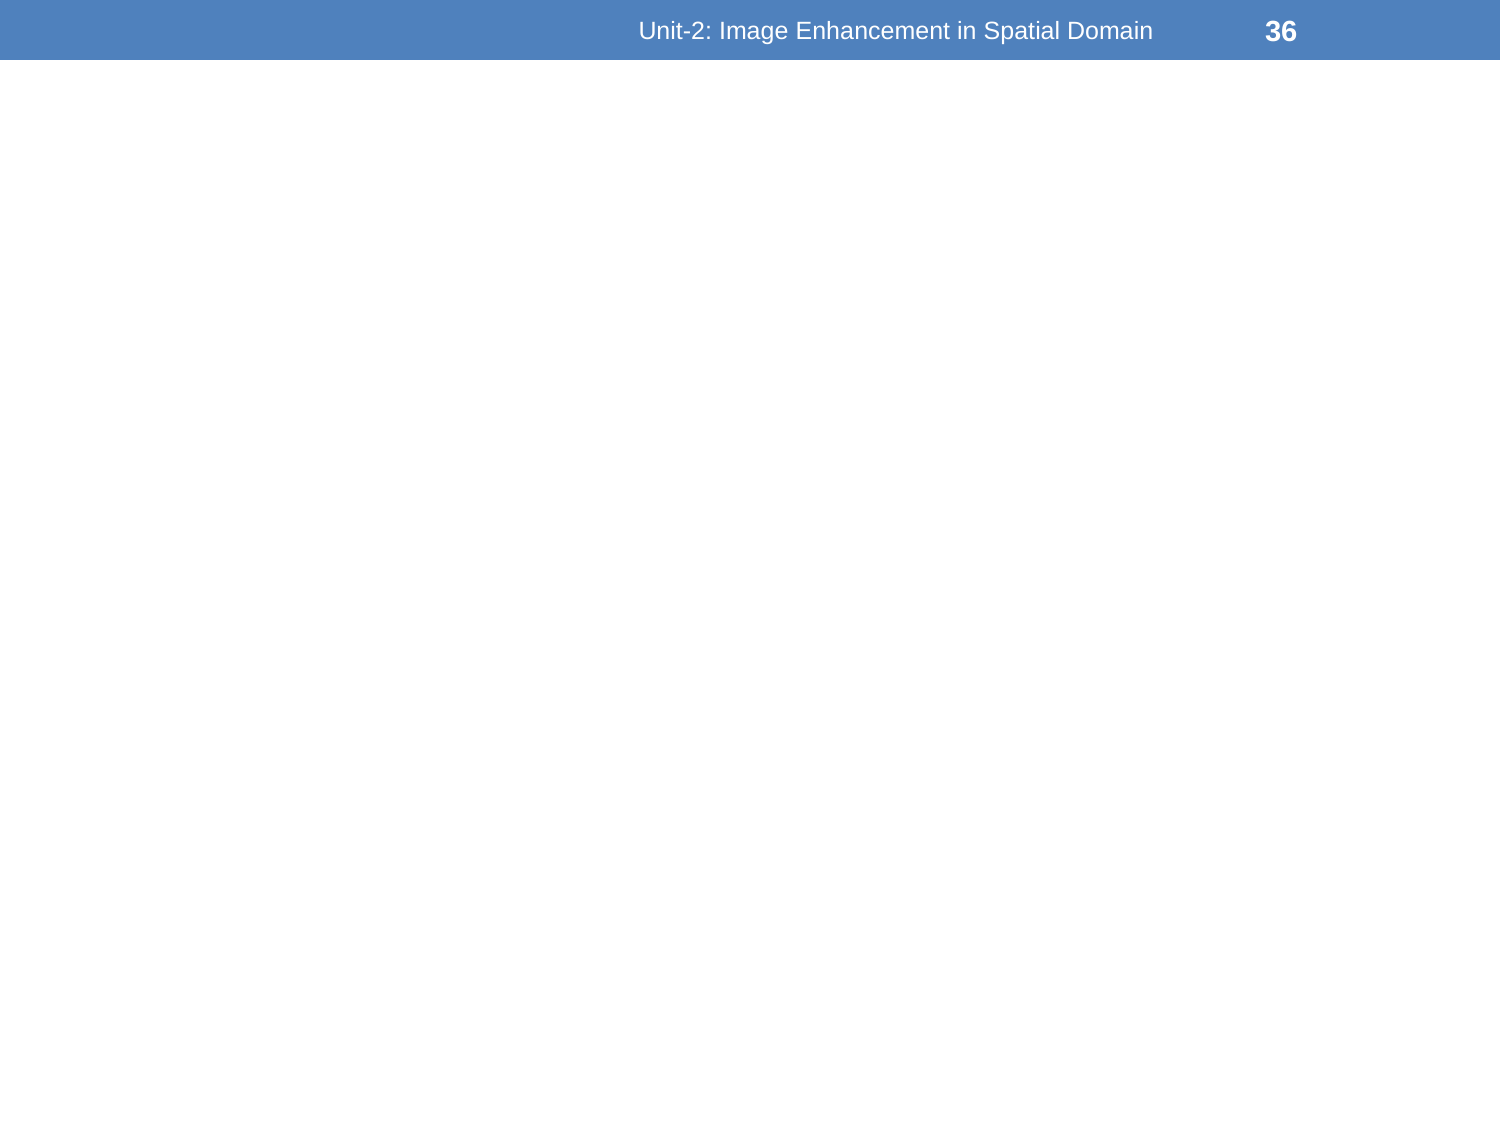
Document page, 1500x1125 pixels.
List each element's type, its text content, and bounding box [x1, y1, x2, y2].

footer Unit-2: Image Enhancement in Spatial Domain [562, 3, 1238, 57]
slide_number 36 [1250, 3, 1425, 57]
